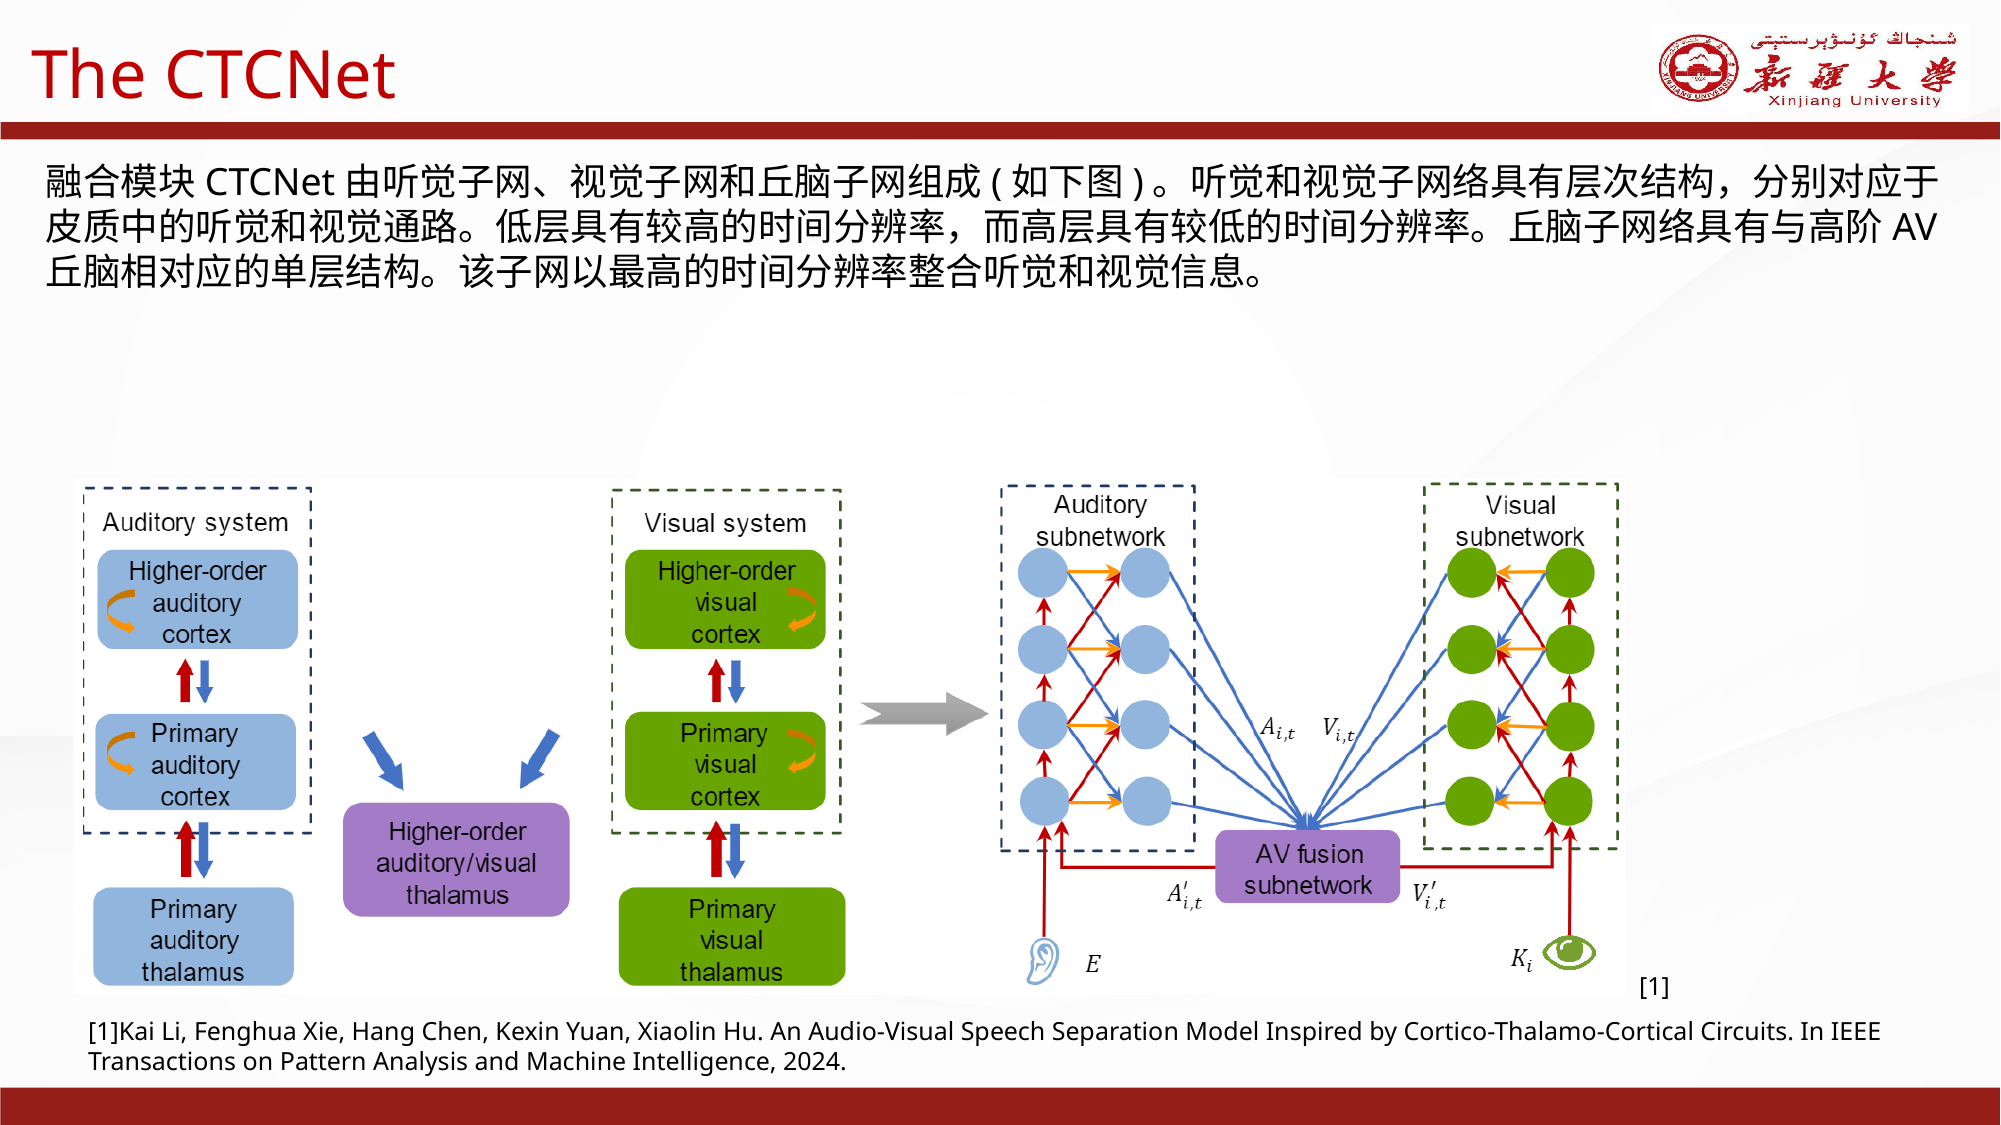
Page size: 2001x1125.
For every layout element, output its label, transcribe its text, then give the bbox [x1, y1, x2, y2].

text_box [1] [1624, 963, 1695, 1008]
text_box [0, 121, 2000, 140]
text_box 融合模块CTCNet由听觉子网、视觉子网和丘脑子网组成(如下图)。听觉和视觉子网络具有层次结构，分别对应于皮质中的听觉和视觉通路。低层具有较高的时间分辨率，而高层具有较低的时间分辨率。丘脑子网络具有与高阶AV丘脑相对应的单层结构。该子网以最高的时间分辨率整合听觉和视觉信息。 [31, 150, 1984, 301]
text_box [0, 1086, 2000, 1125]
text_box [1]Kai Li, Fenghua Xie, Hang Chen, Kexin Yuan, Xiaolin Hu. An Audio-Visual Speech Separation Model Inspired by Cortico-Thalamo-Cortical Circuits. In IEEE Transactions on Pattern Analysis and Machine Intelligence, 2024. [73, 1008, 1941, 1088]
picture [0, 0, 2000, 121]
text_box The CTCNet [31, 24, 1663, 113]
picture [0, 140, 2000, 1086]
